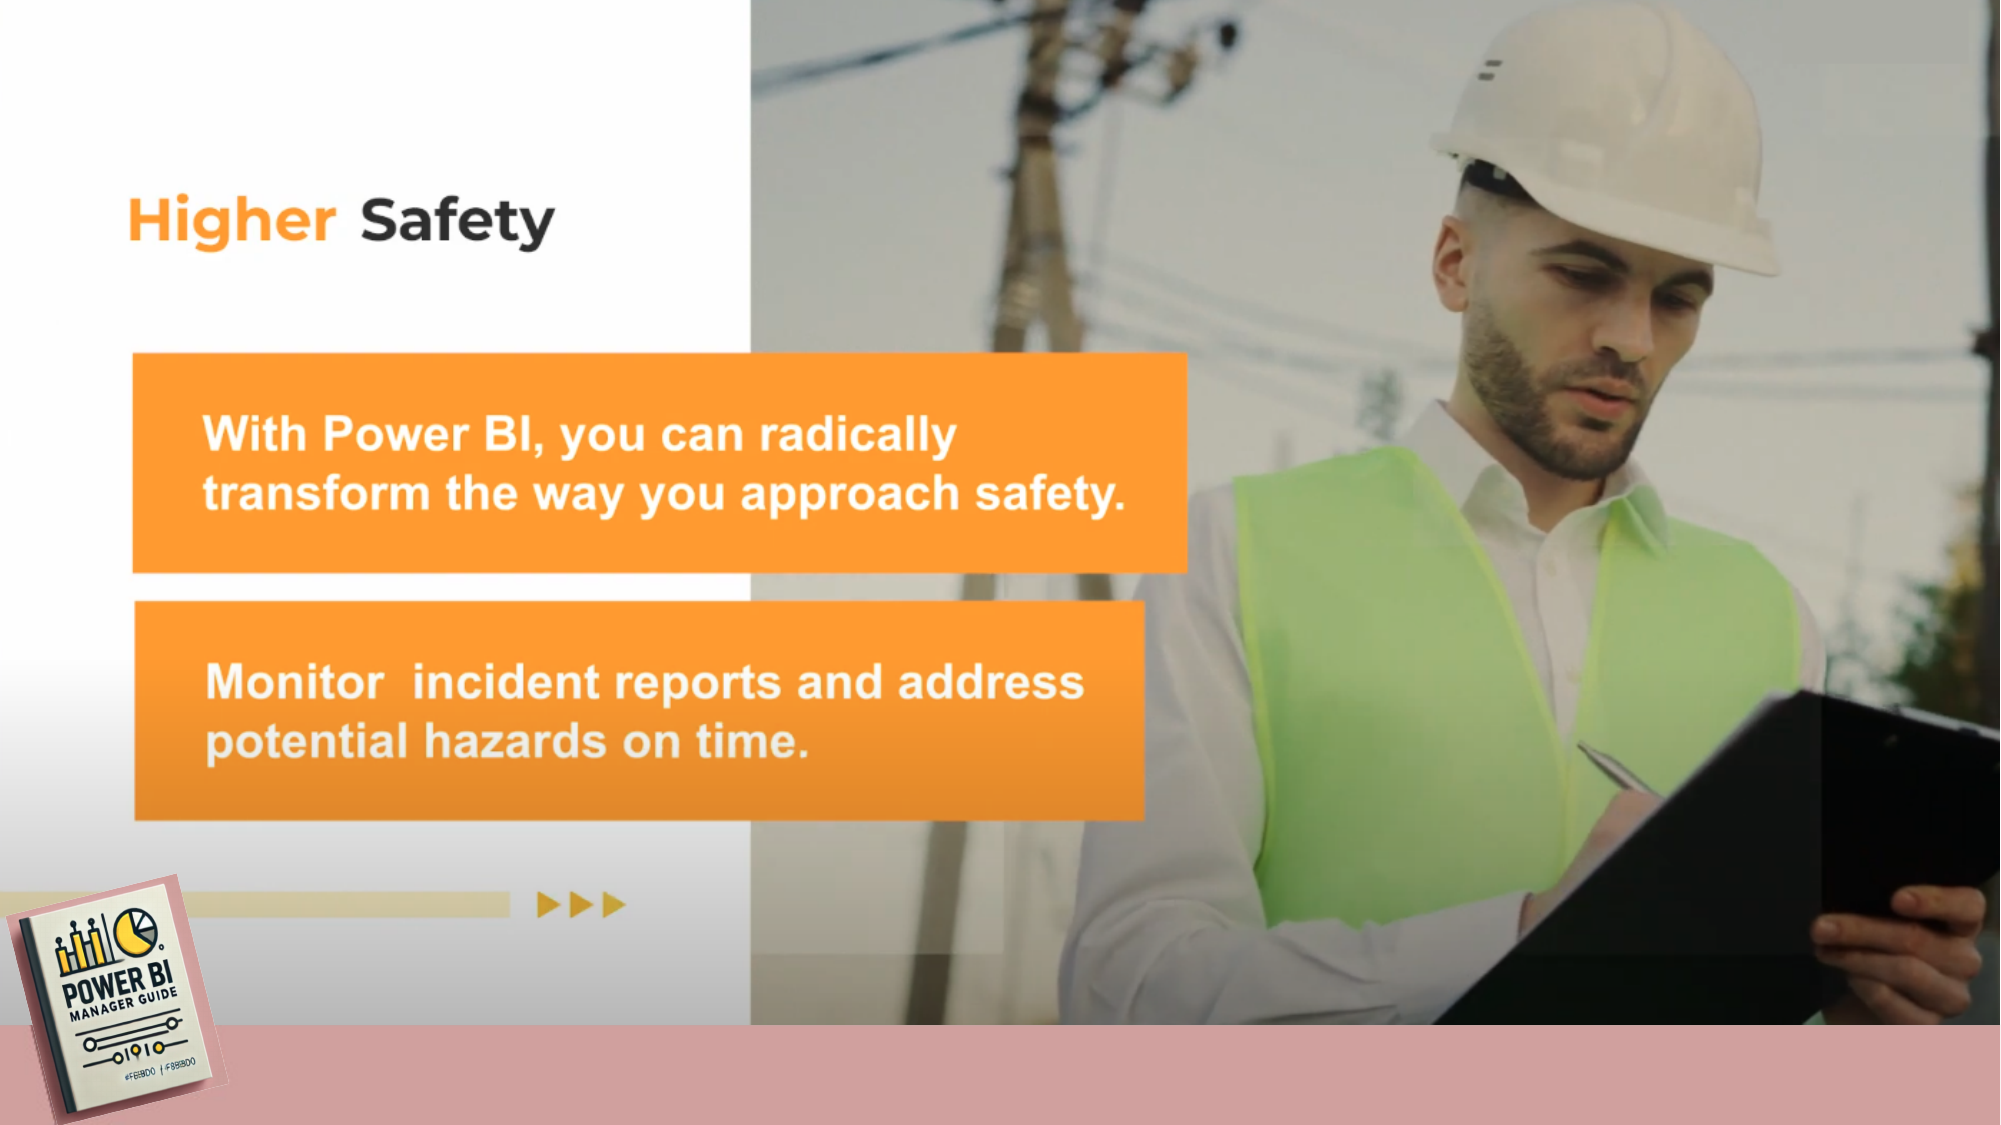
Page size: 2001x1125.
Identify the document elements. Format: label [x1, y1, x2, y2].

picture [0, 0, 2001, 1125]
text_box [0, 0, 2000, 1025]
